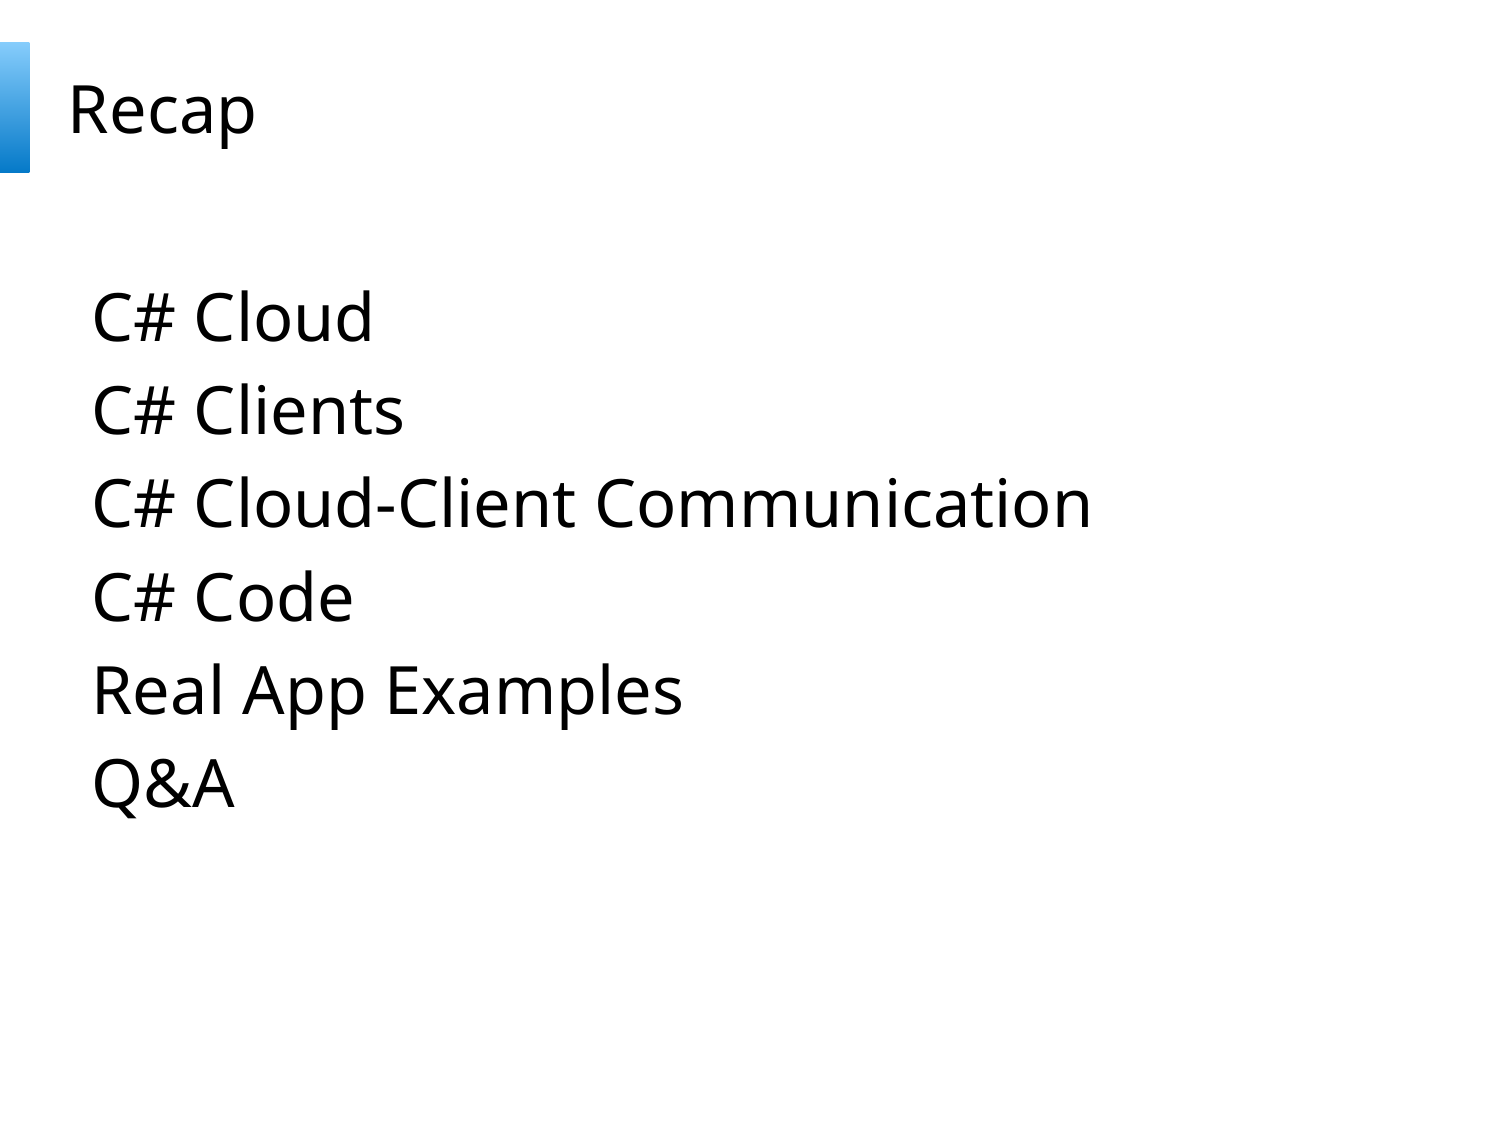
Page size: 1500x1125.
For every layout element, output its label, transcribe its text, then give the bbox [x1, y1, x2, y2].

list C# Cloud C# Clients C# Cloud-Client Communication C# Code Real App Examples Q&A [76, 267, 1427, 1010]
title Recap [53, 42, 1117, 171]
